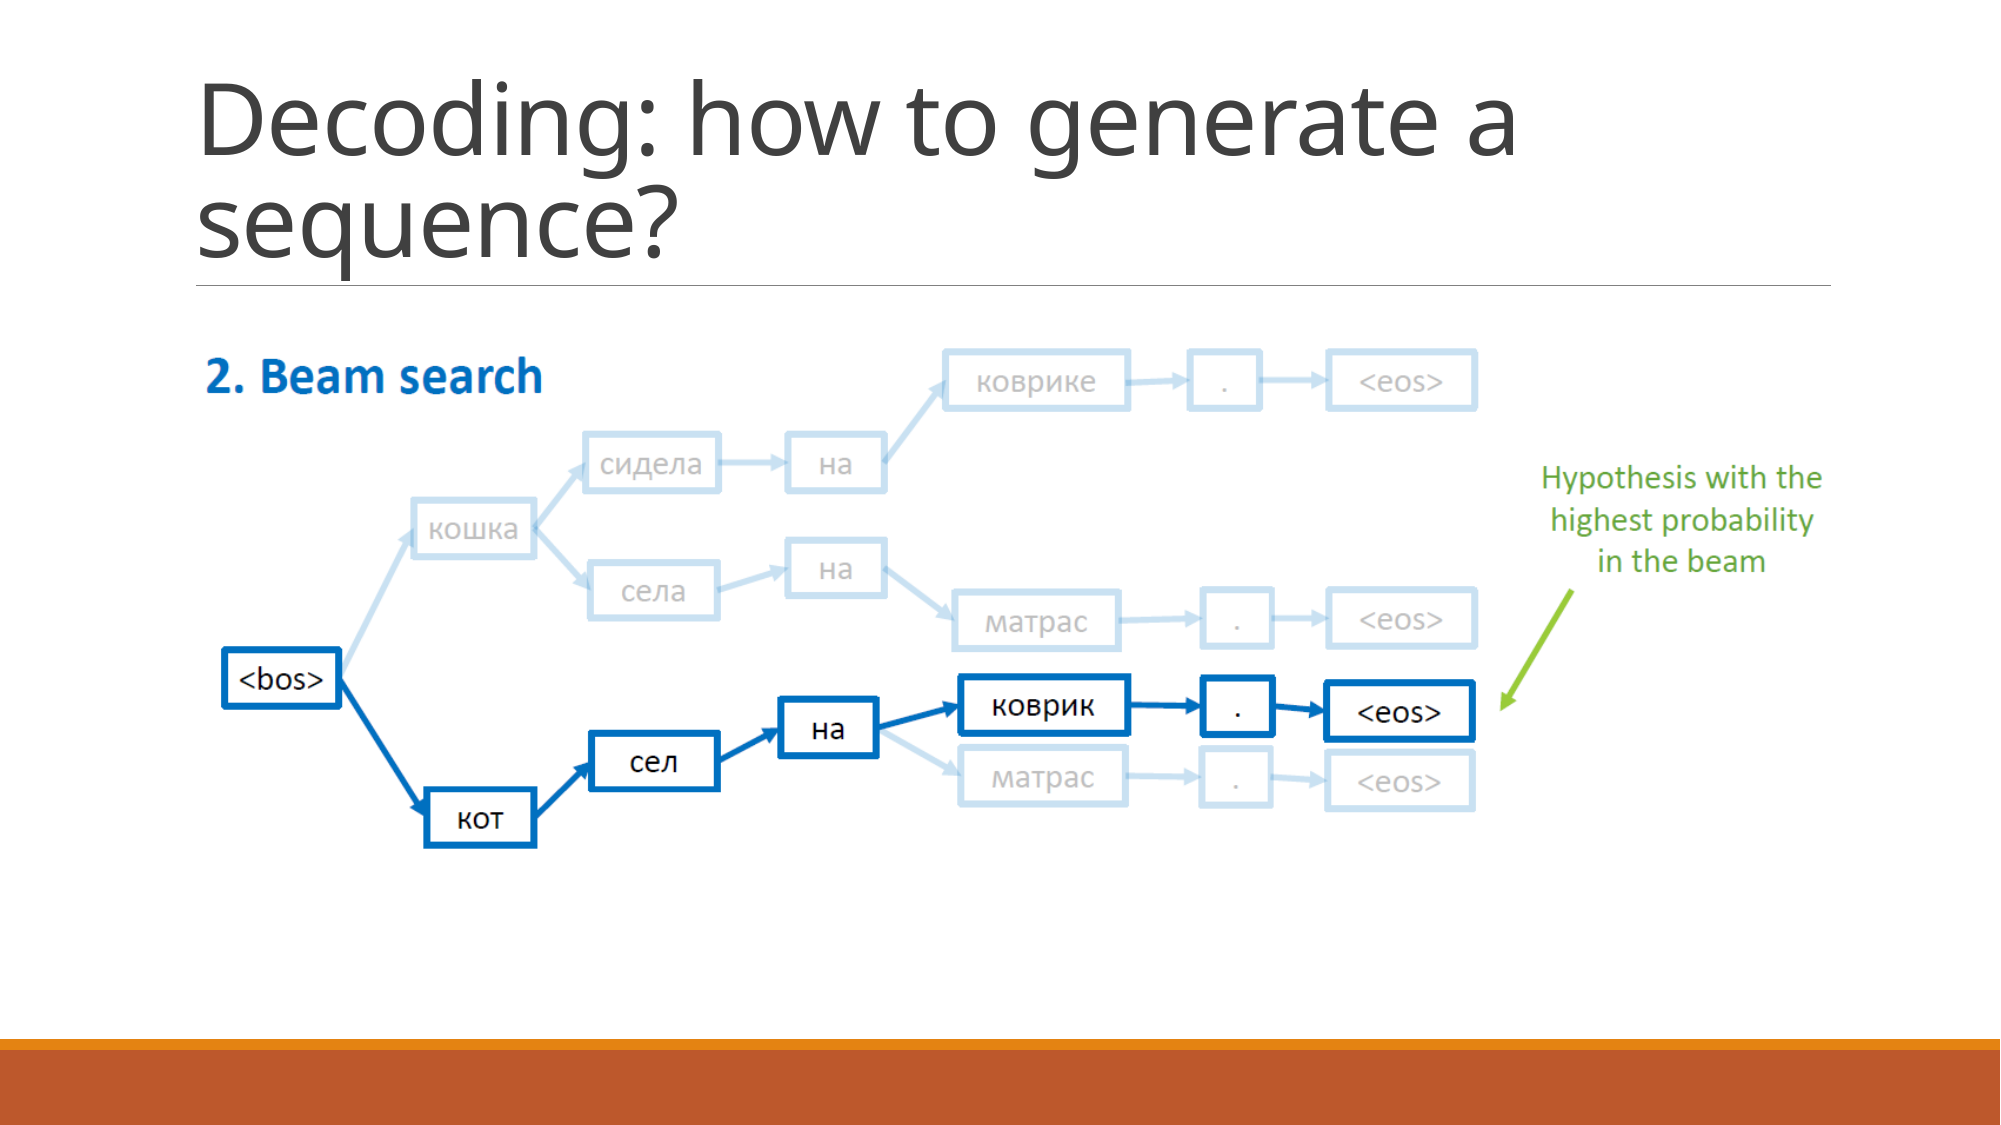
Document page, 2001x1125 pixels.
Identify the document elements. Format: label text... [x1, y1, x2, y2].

title Decoding: how to generate a sequence? [180, 47, 1830, 285]
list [179, 325, 1831, 871]
